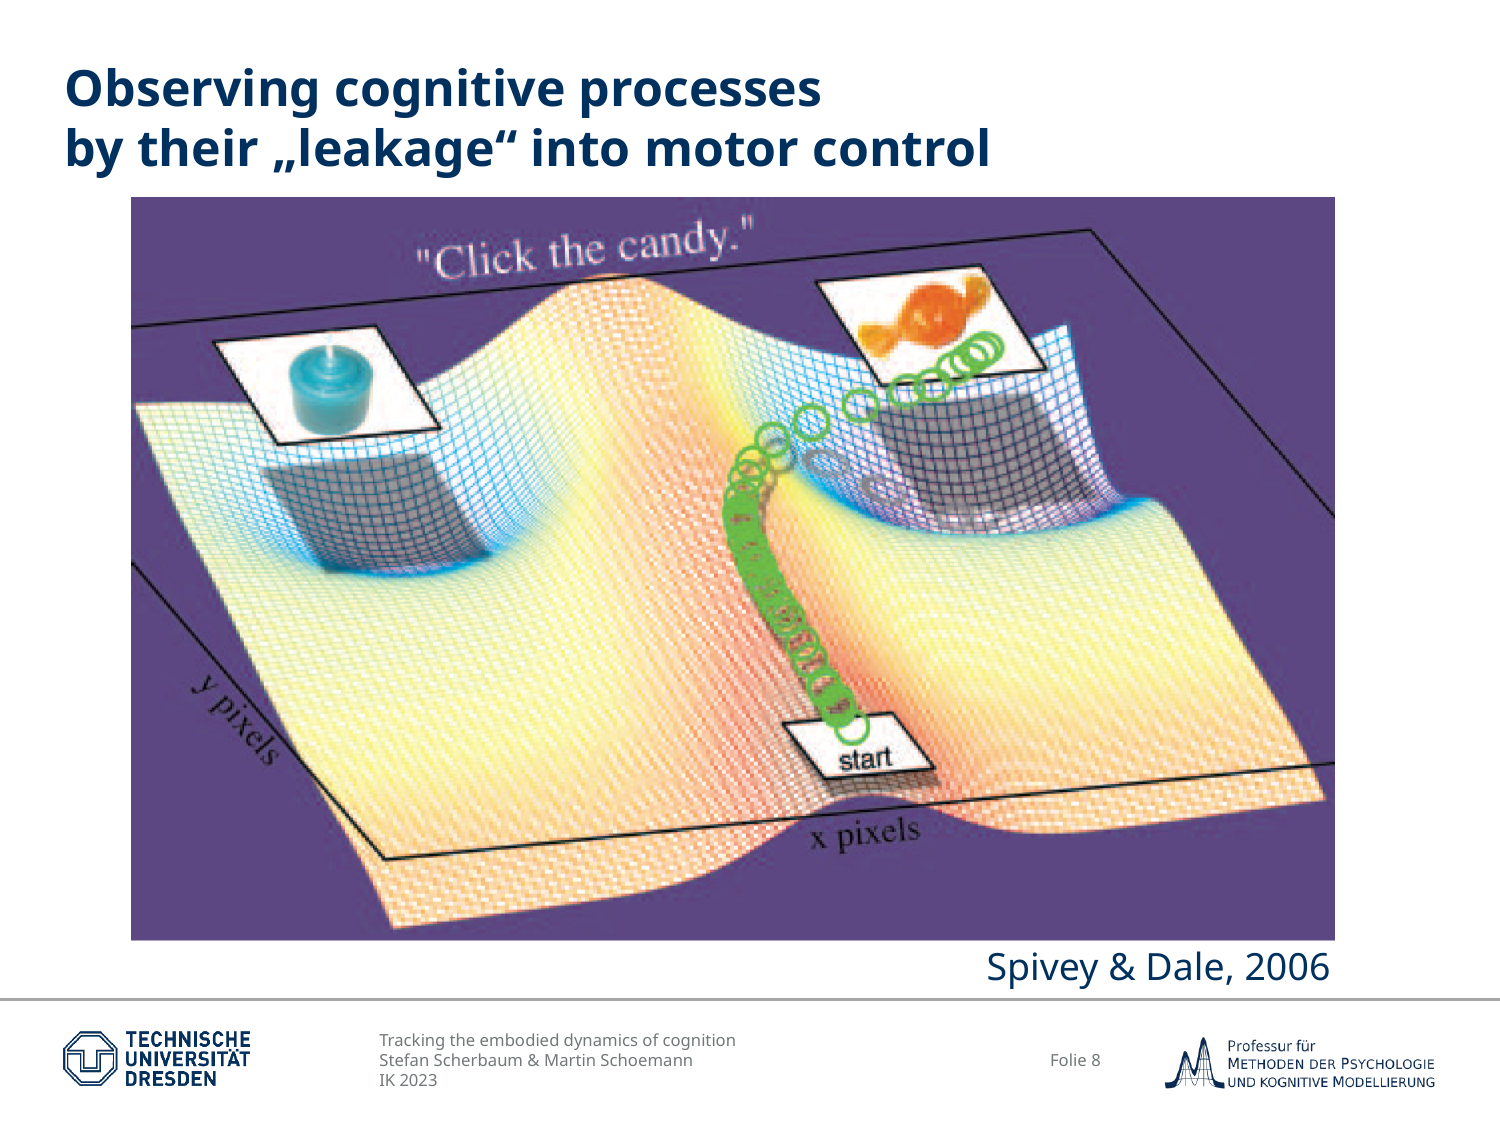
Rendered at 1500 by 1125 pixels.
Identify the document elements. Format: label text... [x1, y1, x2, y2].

picture [121, 185, 1346, 948]
title Observing cognitive processes by their „leakage“ into motor control [64, 56, 1437, 190]
picture [1164, 1035, 1437, 1090]
text_box Spivey & Dale, 2006 [971, 948, 1346, 996]
picture [63, 1031, 250, 1086]
